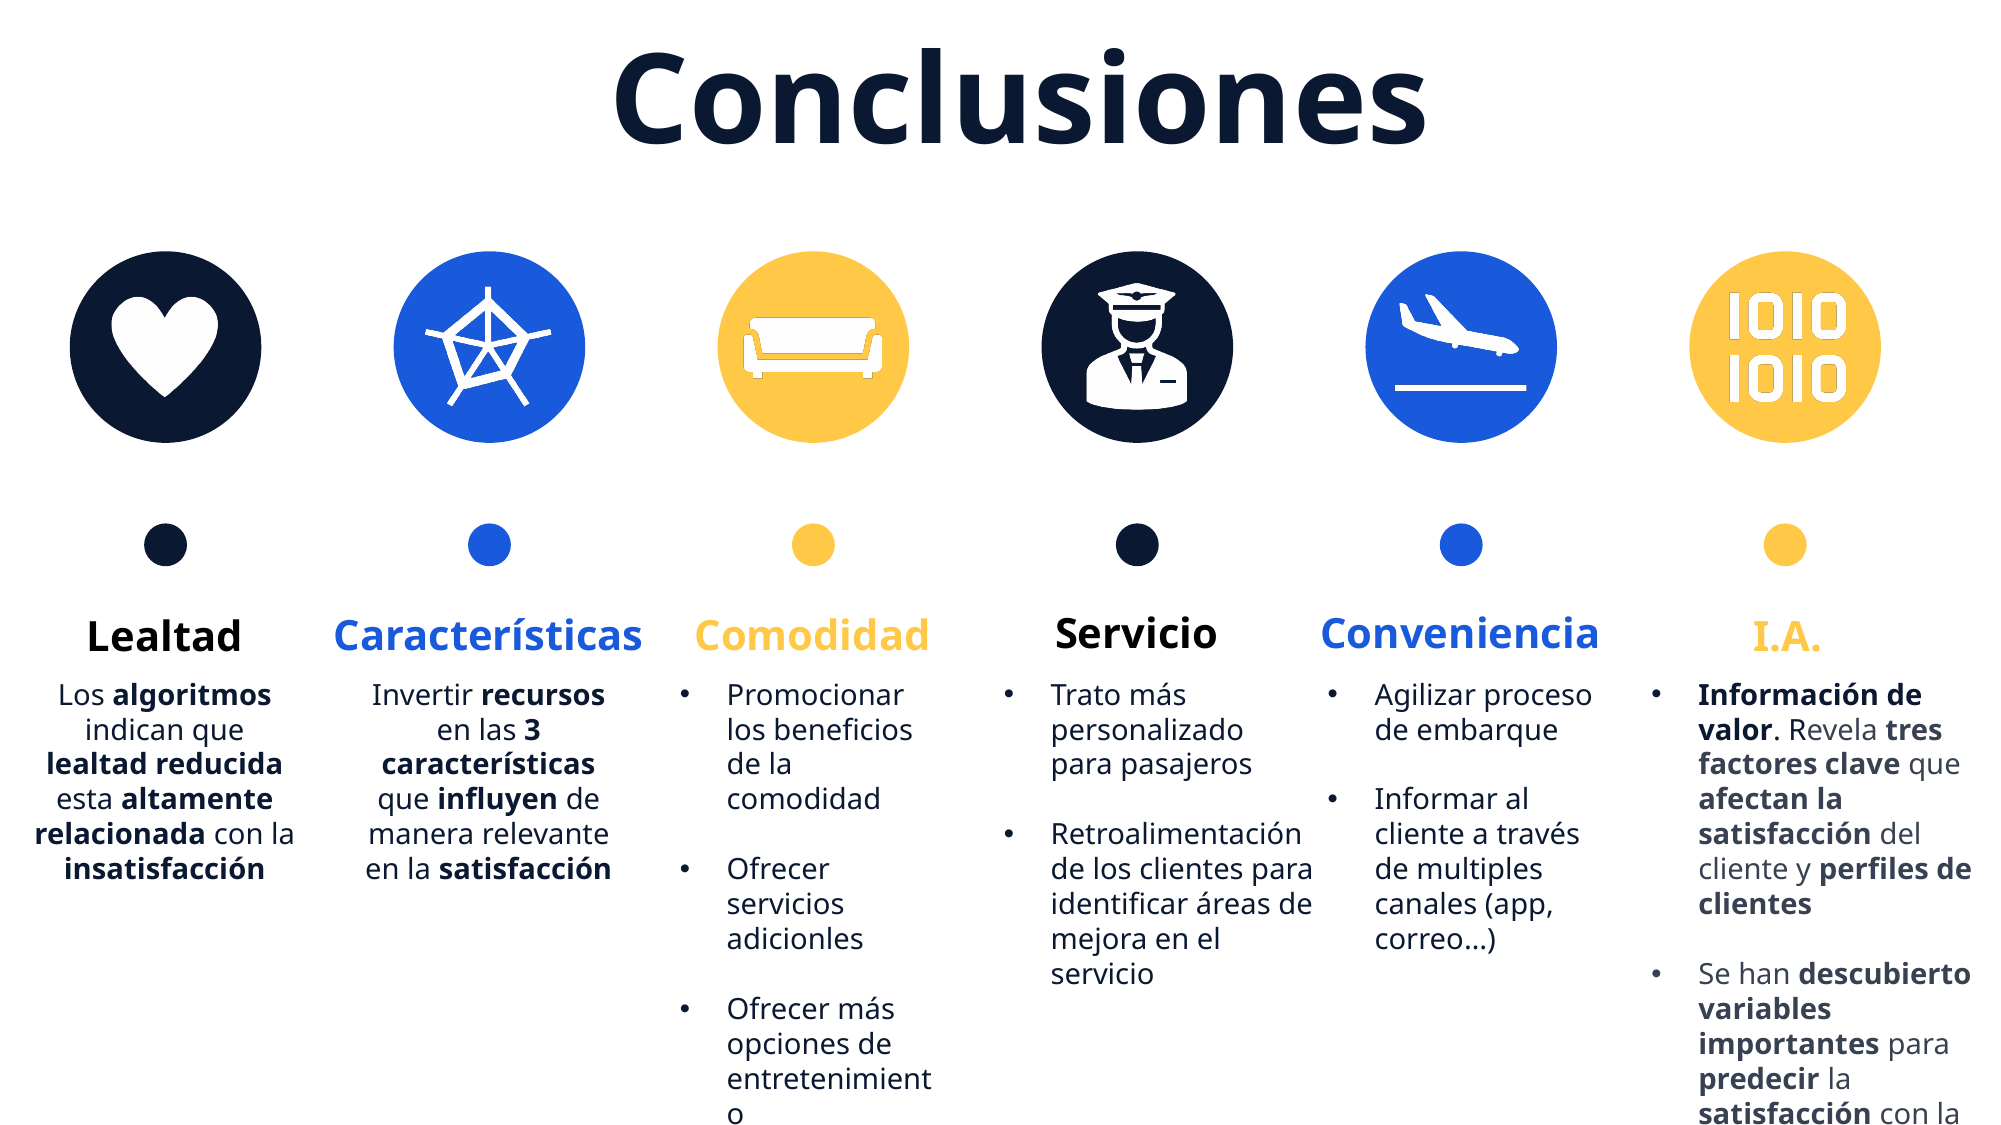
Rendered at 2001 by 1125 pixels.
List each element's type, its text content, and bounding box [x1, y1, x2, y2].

text_box [1403, 251, 1520, 271]
text_box [105, 422, 226, 443]
text_box [753, 422, 874, 443]
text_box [1636, 602, 2000, 1073]
text_box [1439, 523, 1483, 567]
text_box [468, 523, 511, 567]
text_box [393, 289, 413, 405]
text_box [1079, 251, 1196, 271]
text_box [1725, 422, 1845, 443]
text_box [69, 289, 89, 405]
text_box [1365, 289, 1385, 405]
text_box [1763, 523, 1807, 567]
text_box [17, 602, 313, 896]
text_box [1727, 251, 1844, 271]
text_box [755, 251, 872, 271]
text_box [988, 599, 1329, 1012]
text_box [664, 601, 961, 1037]
picture [89, 271, 240, 422]
picture [737, 271, 888, 422]
text_box [144, 523, 187, 567]
text_box [240, 286, 262, 408]
text_box [431, 251, 548, 271]
text_box [1041, 289, 1061, 405]
picture [1061, 271, 1212, 422]
text_box [717, 289, 737, 405]
text_box Conclusiones [594, 11, 1445, 177]
text_box [1536, 287, 1558, 407]
text_box [1212, 287, 1234, 408]
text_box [341, 601, 637, 861]
text_box [1115, 523, 1159, 567]
text_box [1863, 291, 1881, 403]
text_box [1689, 285, 1712, 409]
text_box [1312, 599, 1609, 931]
text_box [564, 286, 586, 408]
text_box [888, 287, 910, 408]
picture [1385, 271, 1536, 422]
picture [413, 271, 564, 422]
picture [1712, 271, 1863, 422]
text_box [429, 422, 550, 443]
text_box [1401, 422, 1521, 443]
text_box [1077, 422, 1197, 443]
text_box [107, 251, 224, 271]
text_box [791, 523, 835, 567]
